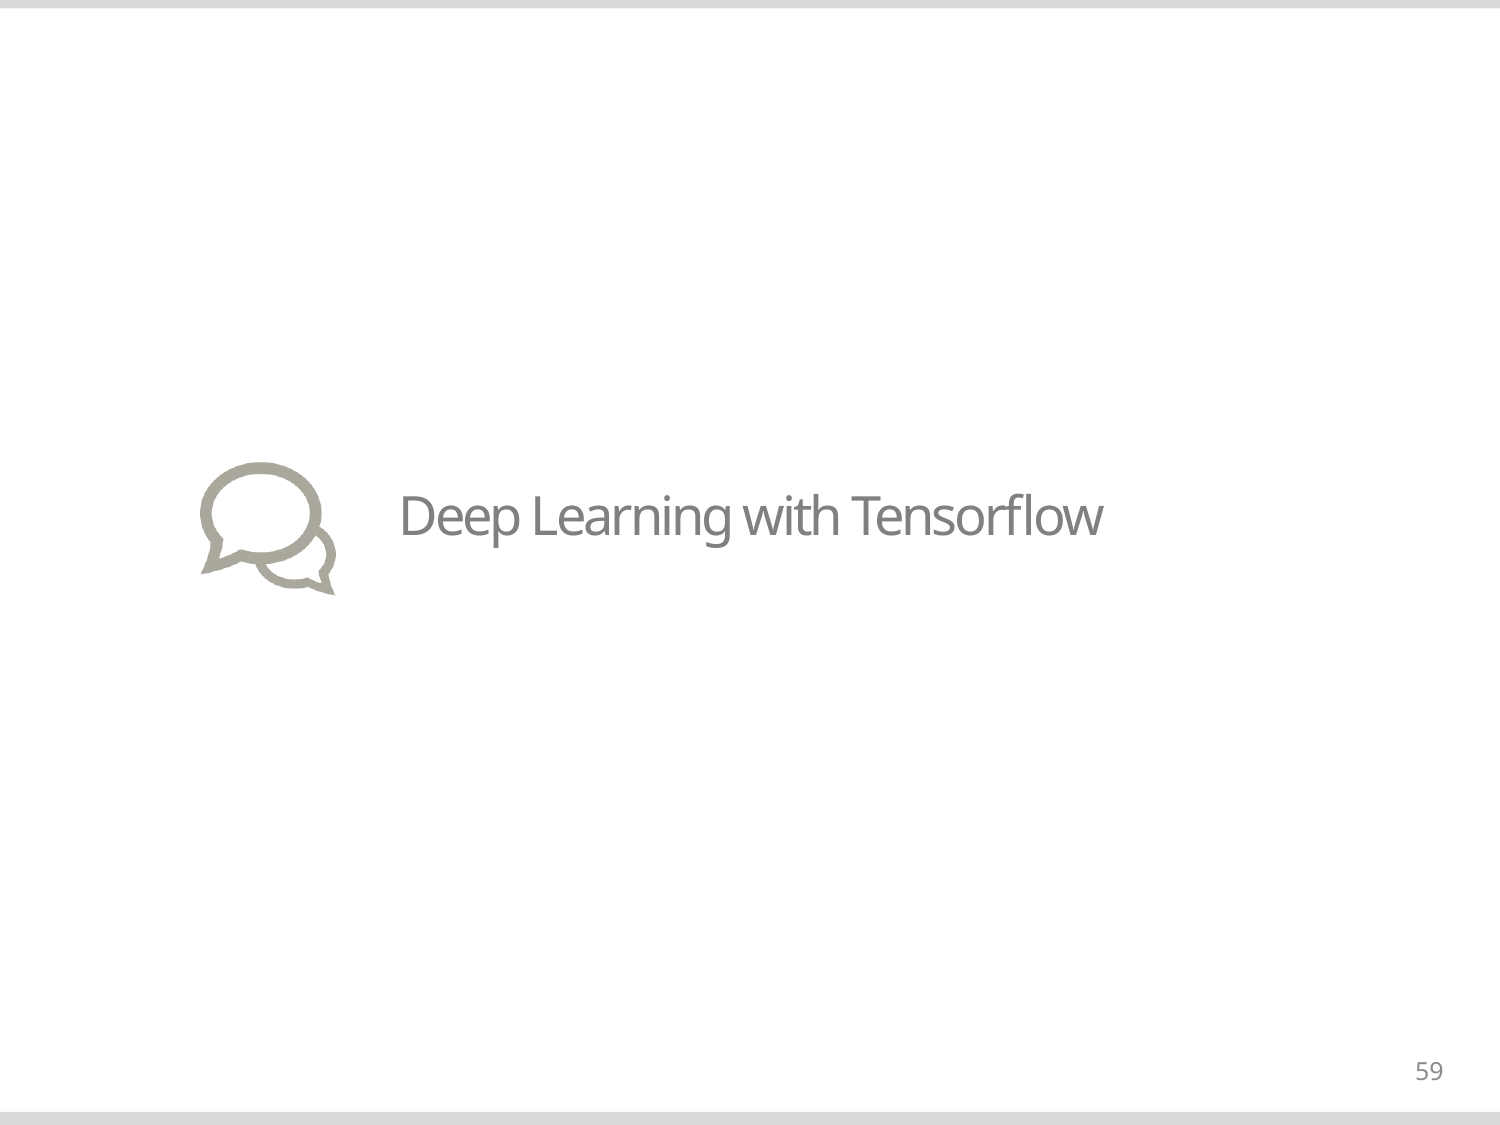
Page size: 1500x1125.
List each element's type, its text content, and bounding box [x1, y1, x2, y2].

title Deep Learning with Tensorflow [383, 463, 1335, 564]
slide_number 59 [1328, 1042, 1459, 1103]
